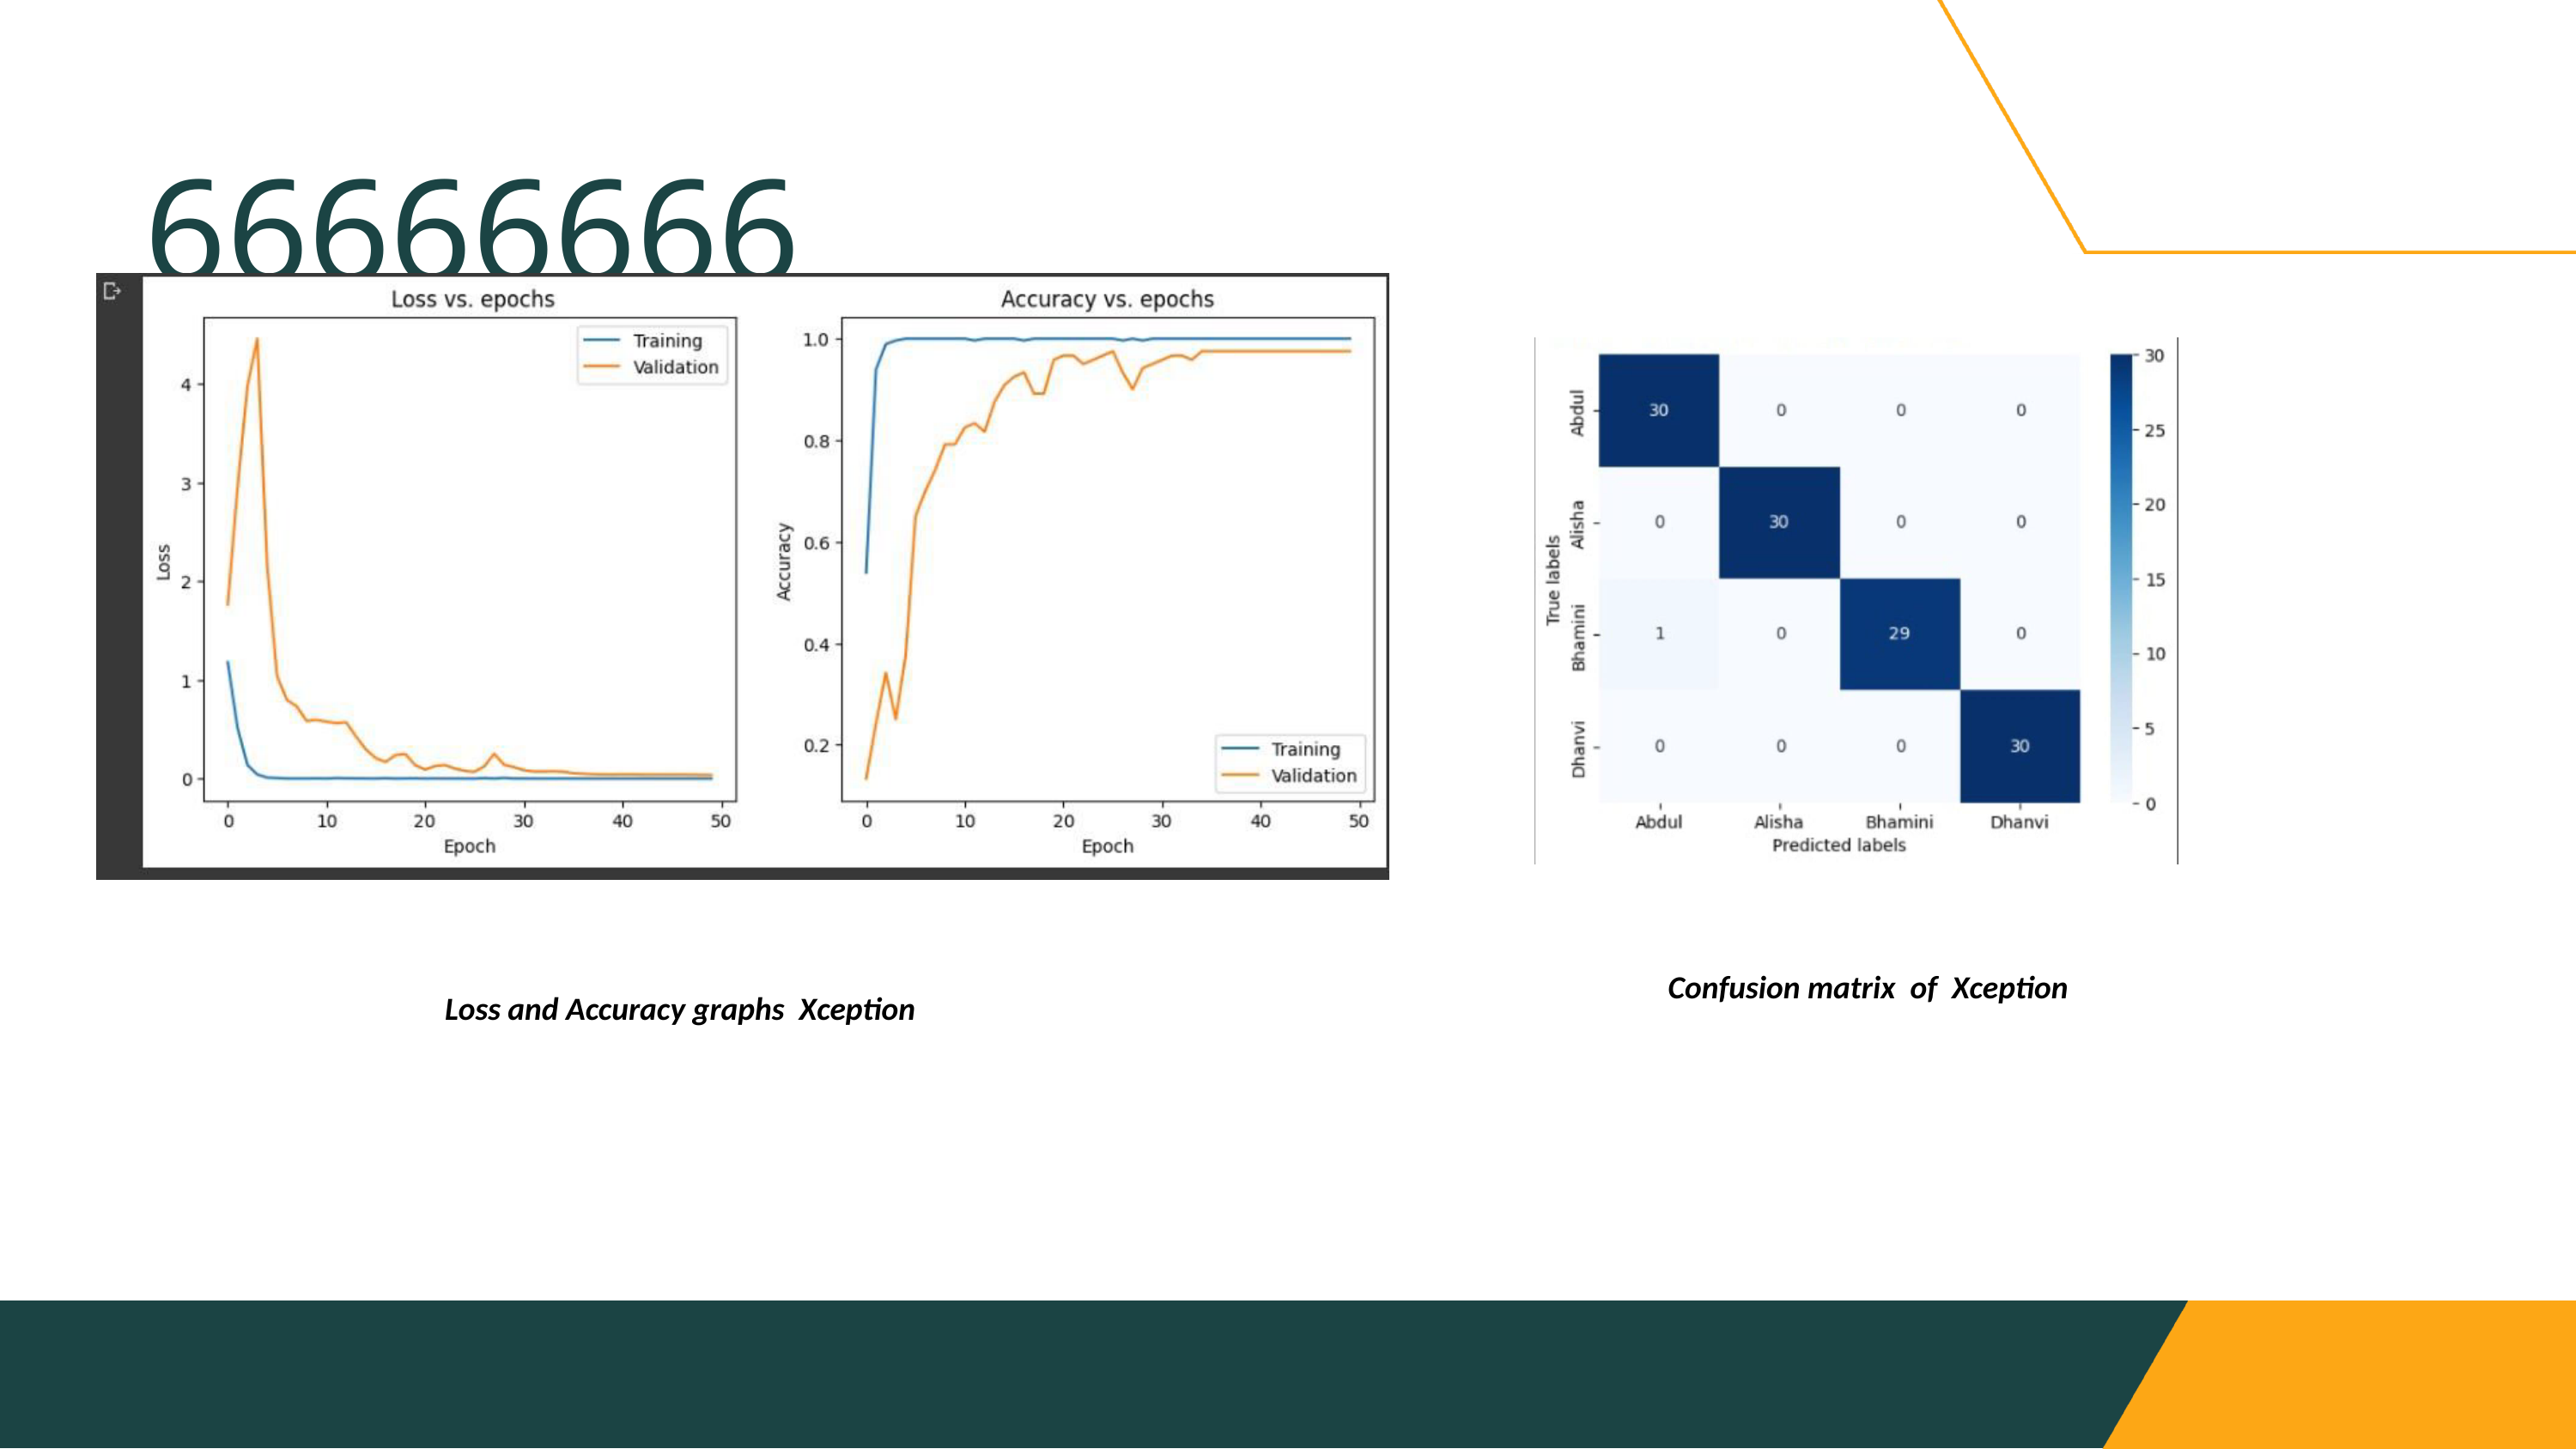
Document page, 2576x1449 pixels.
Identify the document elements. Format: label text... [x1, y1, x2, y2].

picture [1814, 0, 2576, 255]
text_box 66666666 [144, 154, 1704, 312]
picture [1534, 337, 2178, 864]
text_box Confusion matrix of Xception [1655, 960, 2082, 1012]
text_box Loss and Accuracy graphs Xception [432, 981, 937, 1034]
picture [1878, 1300, 2576, 1449]
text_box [0, 1300, 1877, 1449]
picture [96, 273, 1389, 881]
